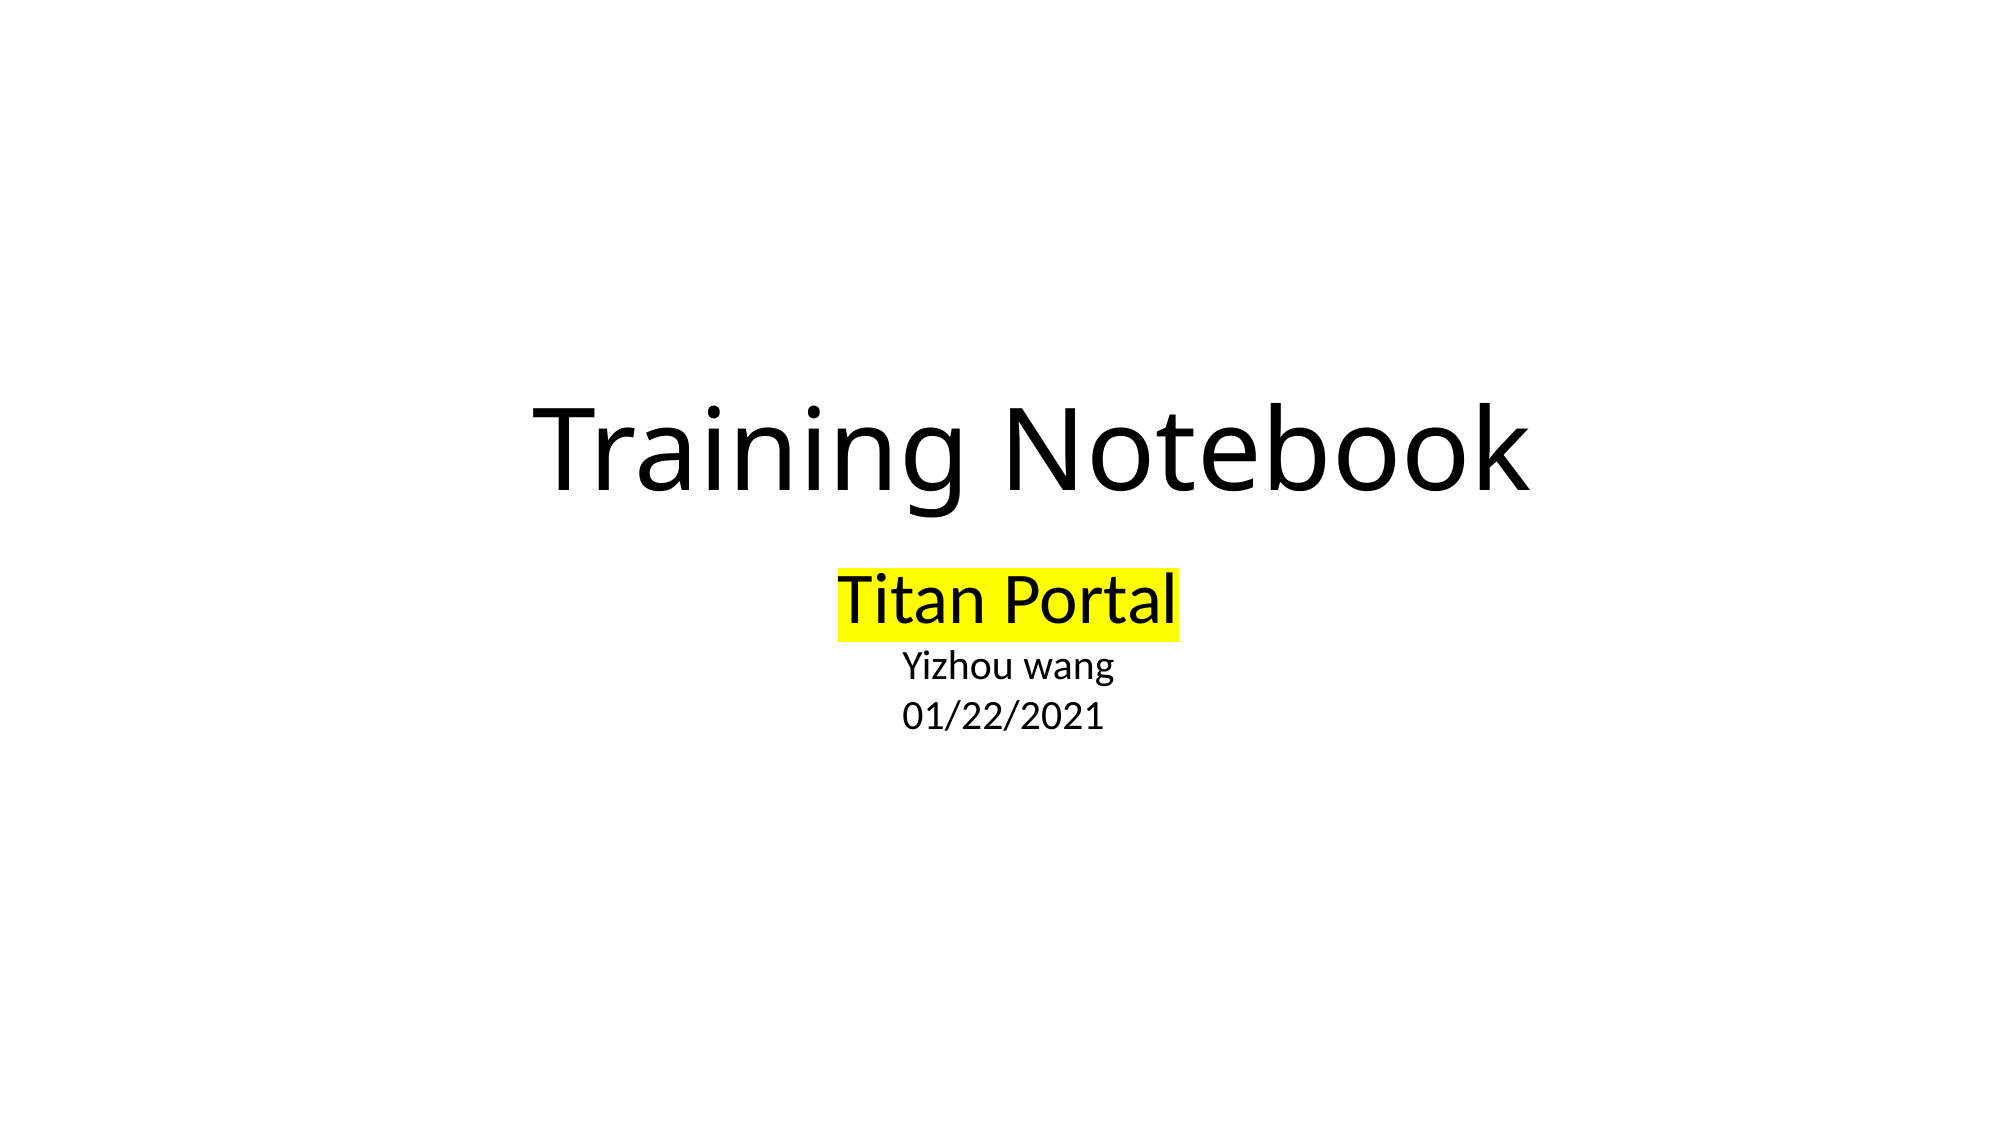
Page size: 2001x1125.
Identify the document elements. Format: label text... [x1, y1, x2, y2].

title Training Notebook [169, 345, 1895, 563]
text_box Titan Portal Yizhou wang 01/22/2021 [823, 542, 1194, 746]
